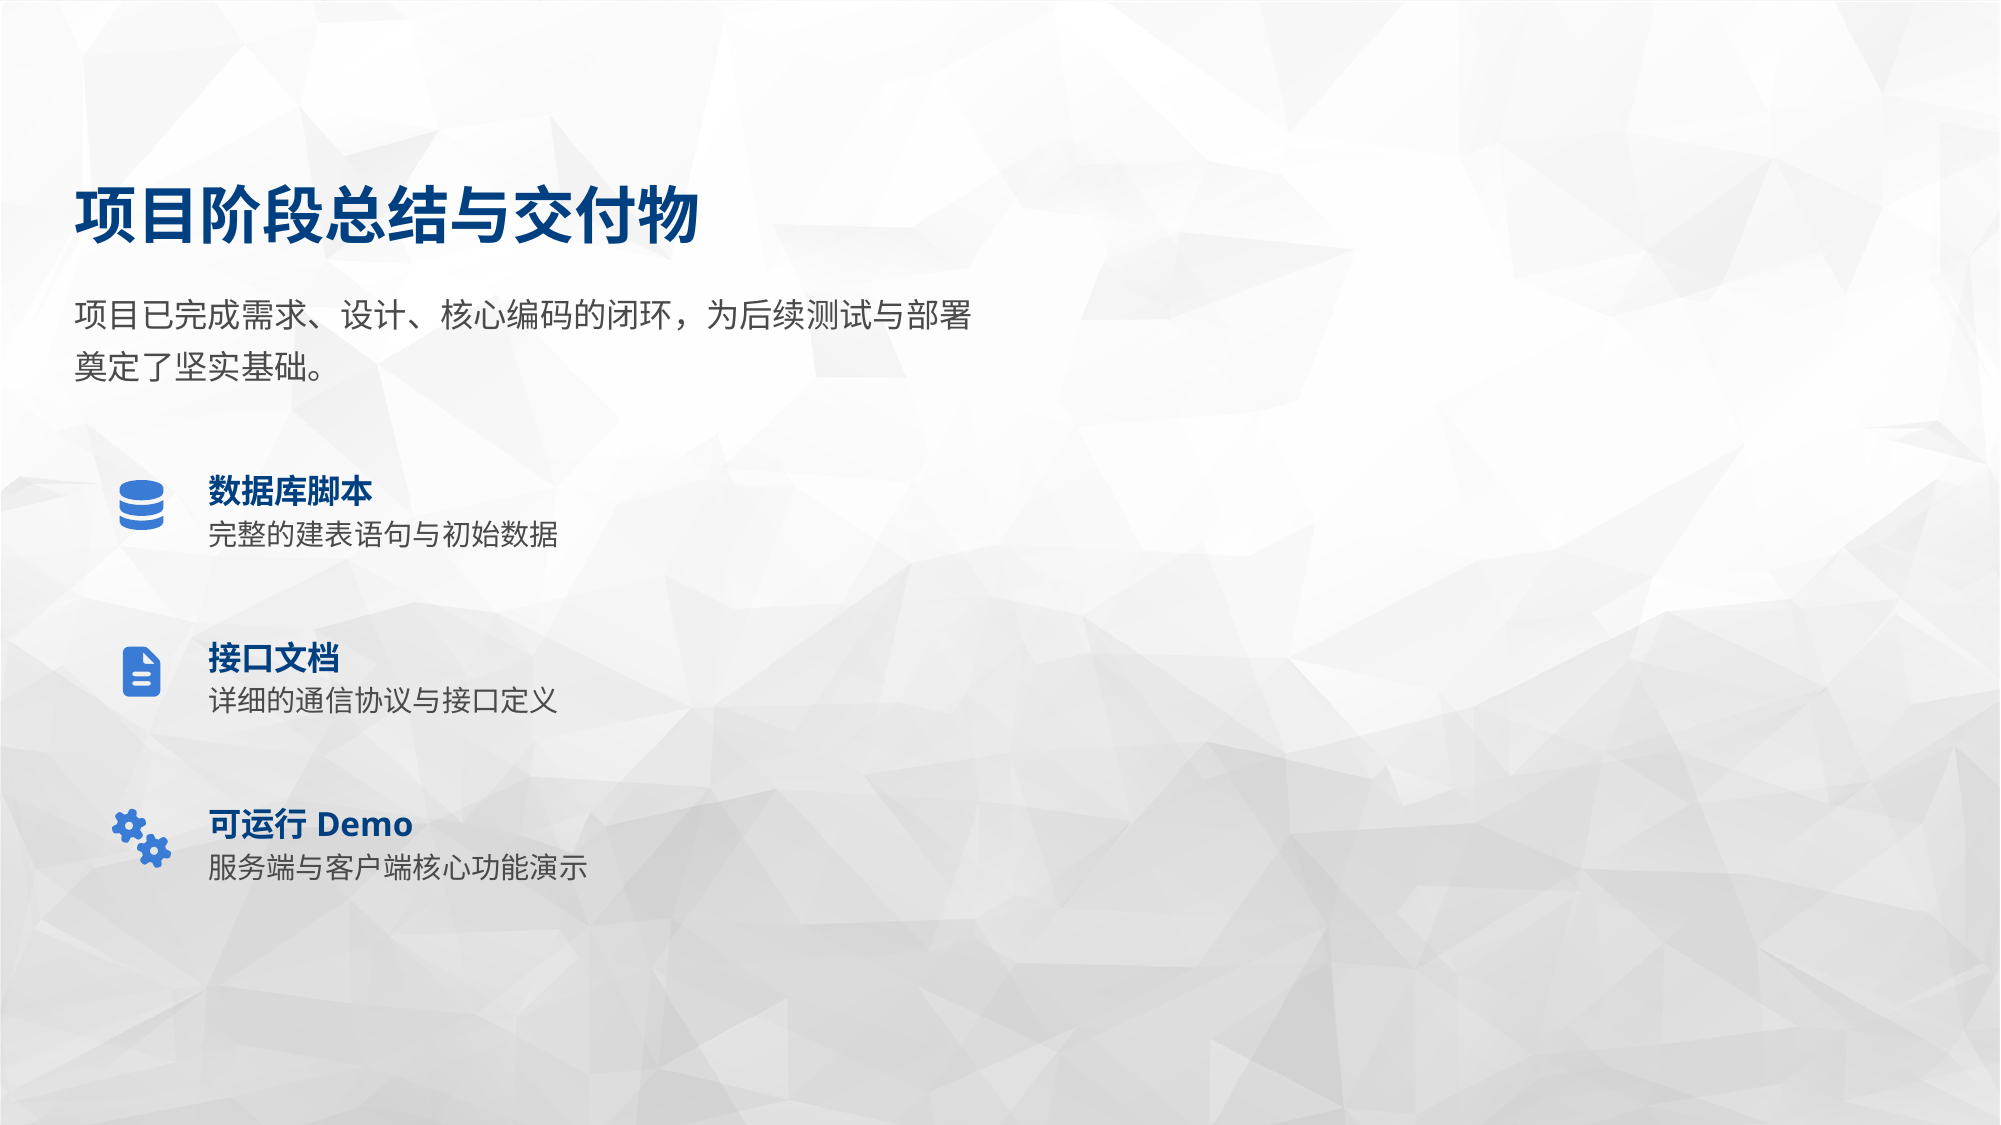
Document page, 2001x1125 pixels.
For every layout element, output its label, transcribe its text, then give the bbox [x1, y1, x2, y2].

picture [0, 0, 2000, 1125]
text_box 详细的通信协议与接口定义 [208, 675, 588, 718]
text_box [119, 479, 164, 501]
text_box [122, 646, 161, 697]
text_box 可运行Demo [208, 792, 621, 843]
text_box [137, 833, 171, 868]
text_box 接口文档 [208, 625, 592, 676]
text_box 完整的建表语句与初始数据 [208, 509, 588, 551]
text_box [119, 500, 164, 516]
text_box 数据库脚本 [208, 459, 592, 510]
text_box 项目已完成需求、设计、核心编码的闭环，为后续测试与部署奠定了坚实基础。 [74, 284, 984, 385]
text_box [112, 808, 146, 843]
text_box [119, 515, 164, 531]
text_box 项目阶段总结与交付物 [74, 175, 1046, 251]
text_box 服务端与客户端核心功能演示 [208, 842, 617, 885]
